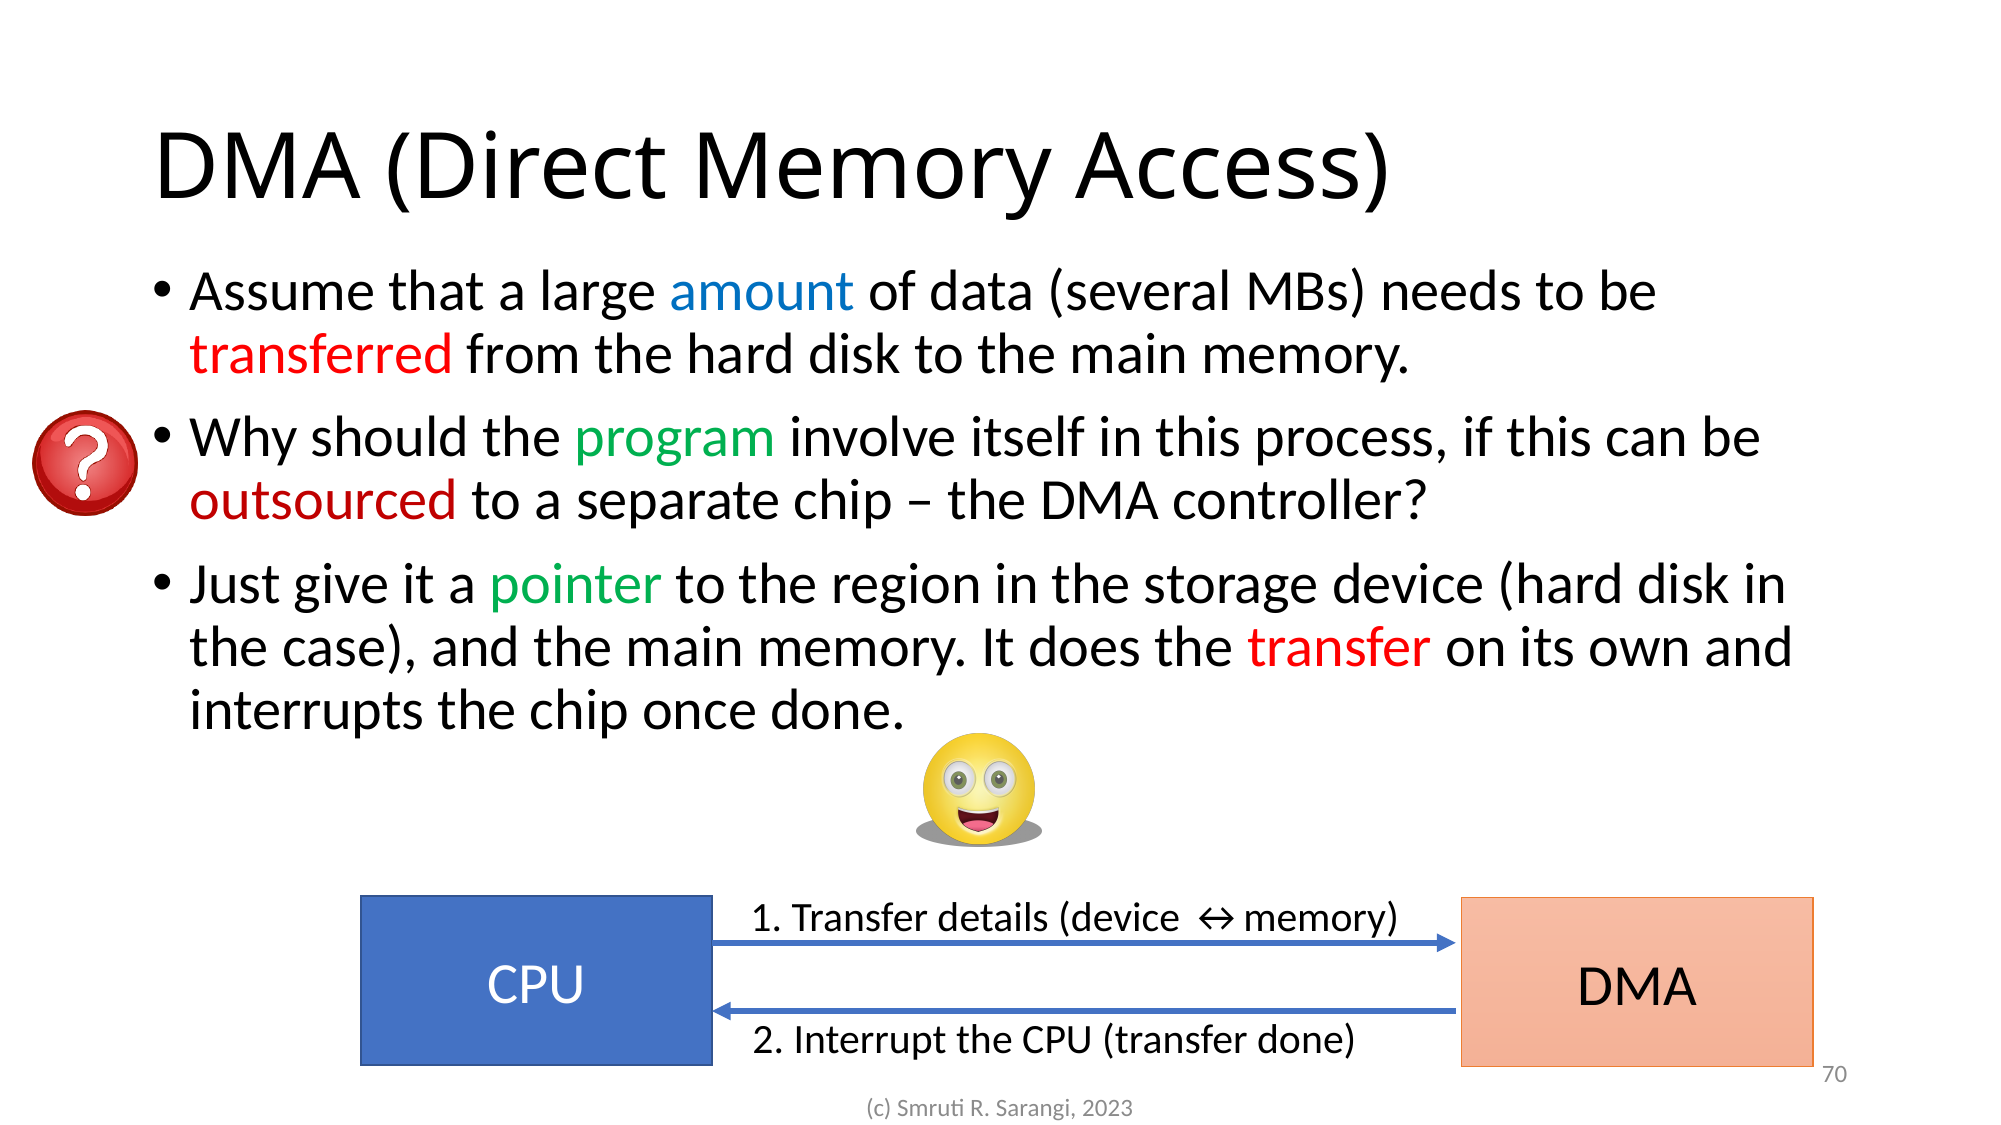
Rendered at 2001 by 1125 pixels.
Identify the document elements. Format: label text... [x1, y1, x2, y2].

text_box 1. Transfer details (device ↔memory) [735, 943, 1415, 948]
text_box 1. Transfer details (device ↔memory) [735, 882, 1415, 942]
picture [916, 733, 1042, 847]
text_box 2. Interrupt the CPU (transfer done) [737, 1012, 1373, 1070]
title DMA (Direct Memory Access) [137, 59, 1863, 252]
footer (c) Smruti R. Sarangi, 2023 [662, 1076, 1338, 1125]
text_box CPU [360, 895, 713, 1066]
text_box 2. Interrupt the CPU (transfer done) [737, 1004, 1373, 1010]
text_box DMA [1461, 897, 1814, 1067]
picture [32, 410, 138, 516]
list Assume that a large amount of data (several MBs) needs to be transferred from the hard disk to the main memory. Why should the program involve itself in this process, if this can be outsourced to a separate chip – the DMA controller? Just give it a pointer to the region in the storage device (hard disk in the case), and the main memory. It does the transfer on its own and interrupts the chip once done. [137, 252, 1863, 778]
slide_number 70 [1412, 1042, 1863, 1103]
